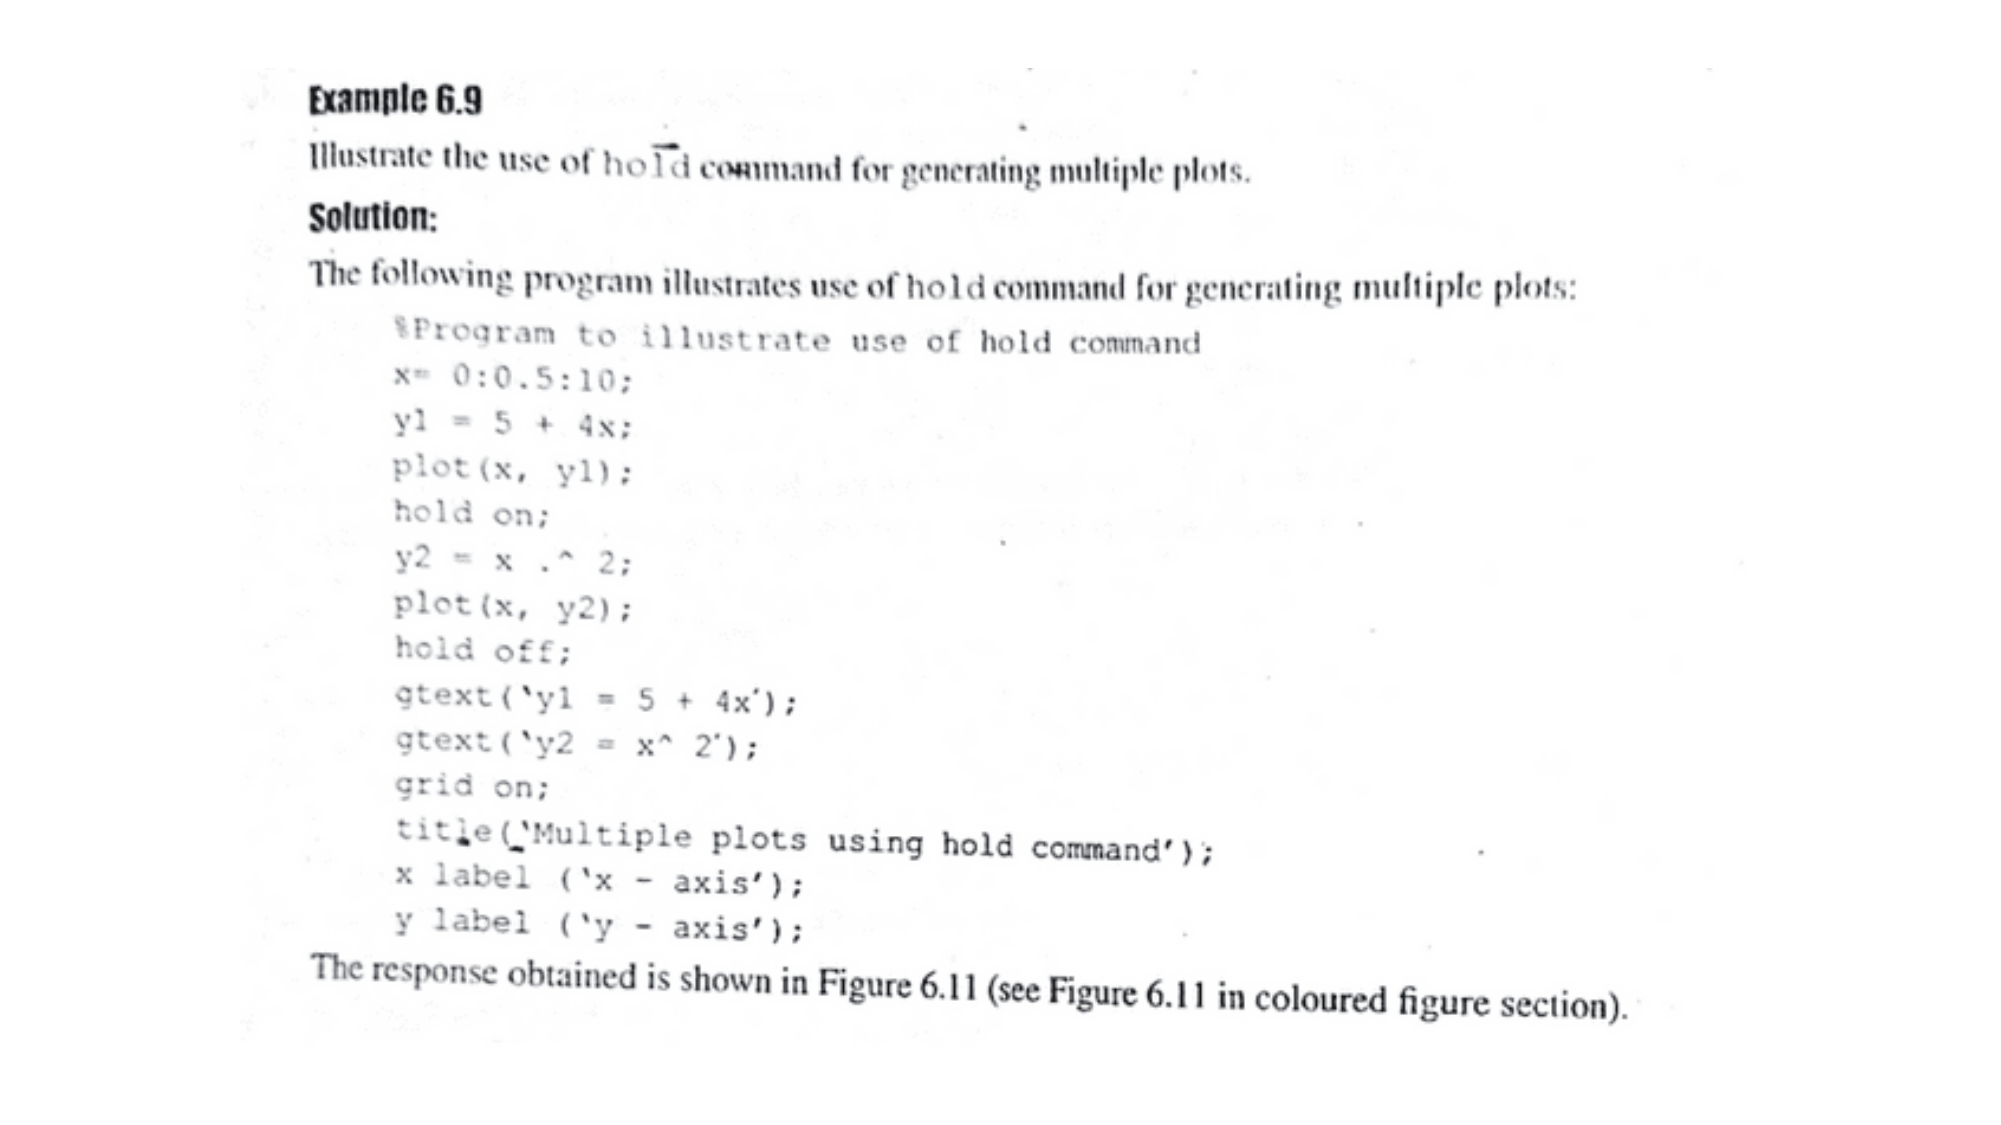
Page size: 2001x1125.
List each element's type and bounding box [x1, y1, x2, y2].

picture [239, 68, 1777, 1067]
